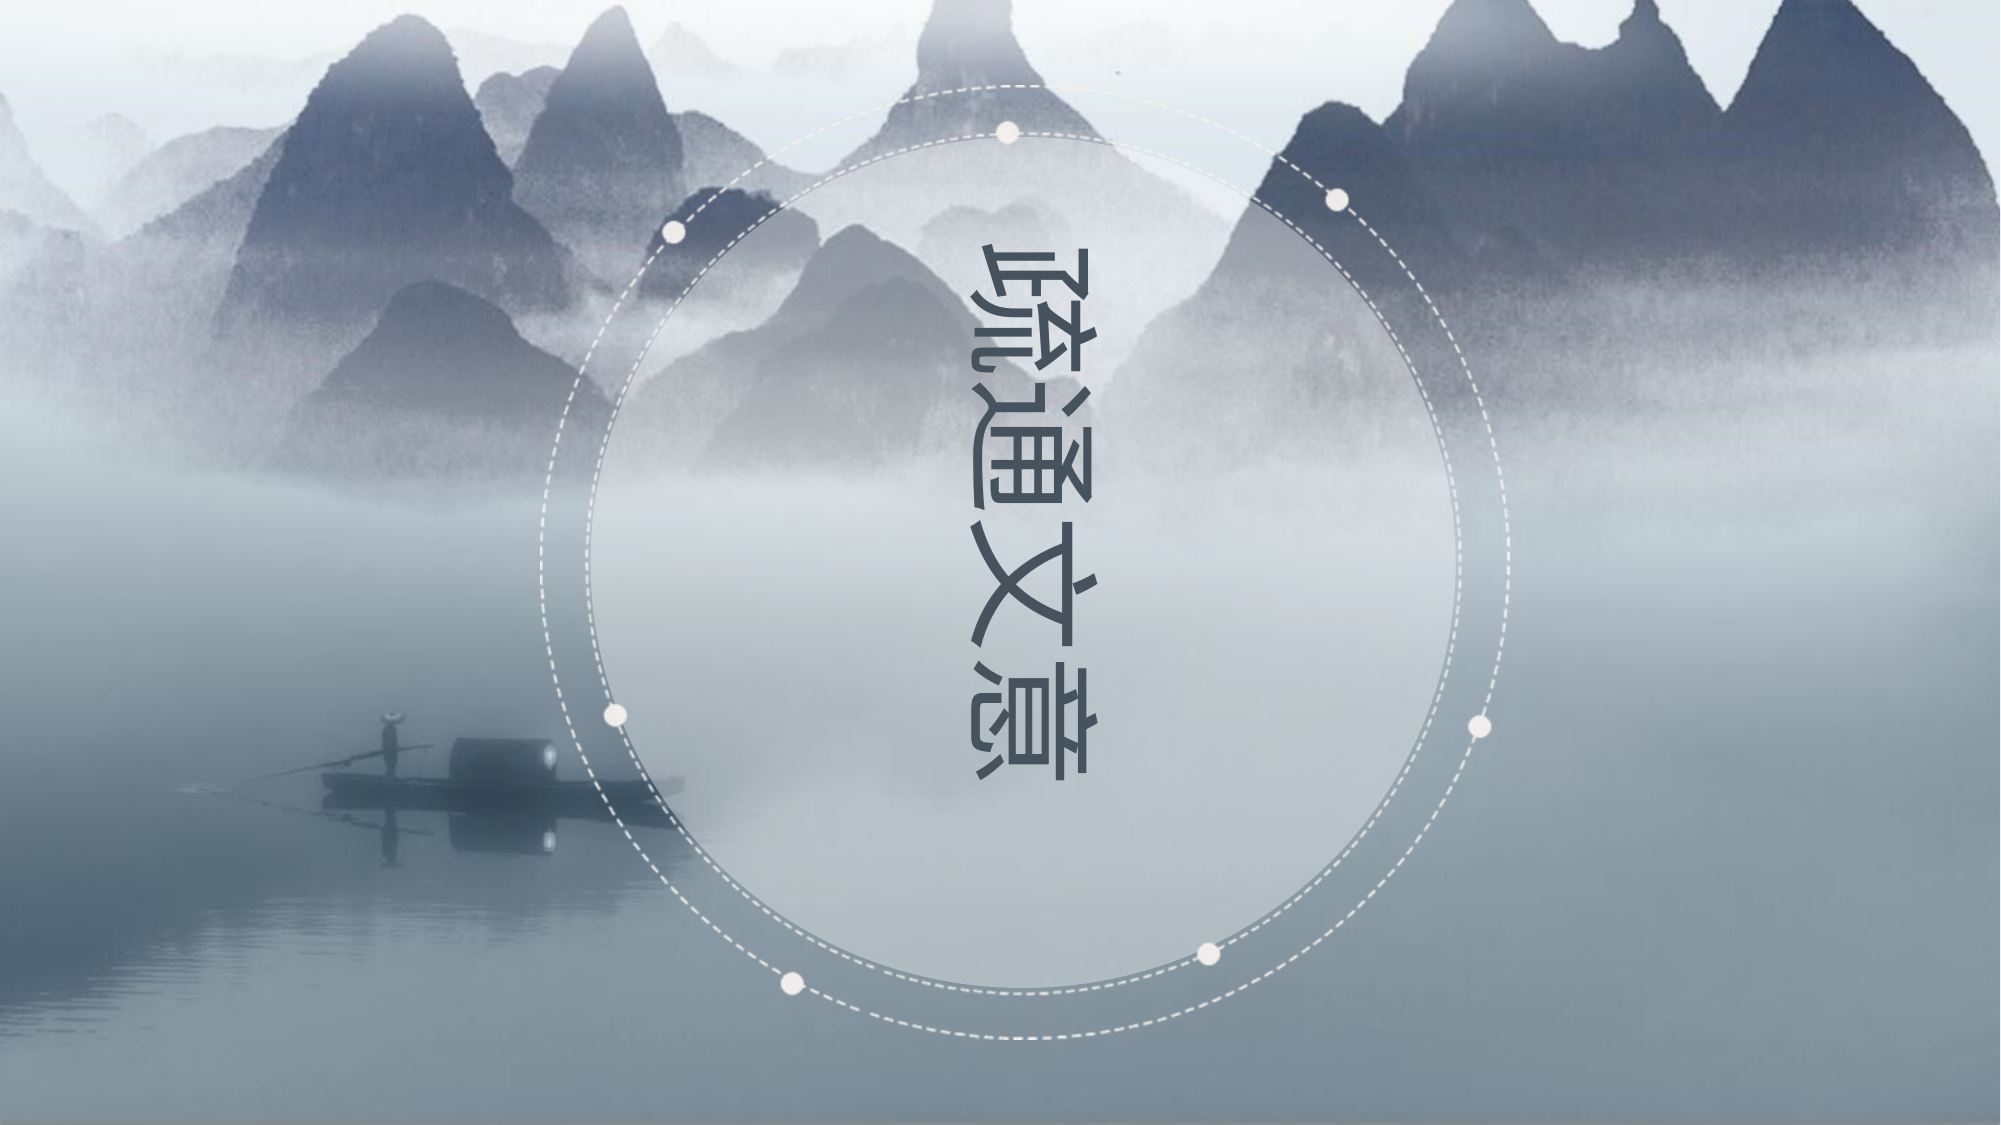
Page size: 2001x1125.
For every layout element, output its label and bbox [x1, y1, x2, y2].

picture [0, 0, 2001, 1125]
text_box [540, 85, 1510, 1040]
